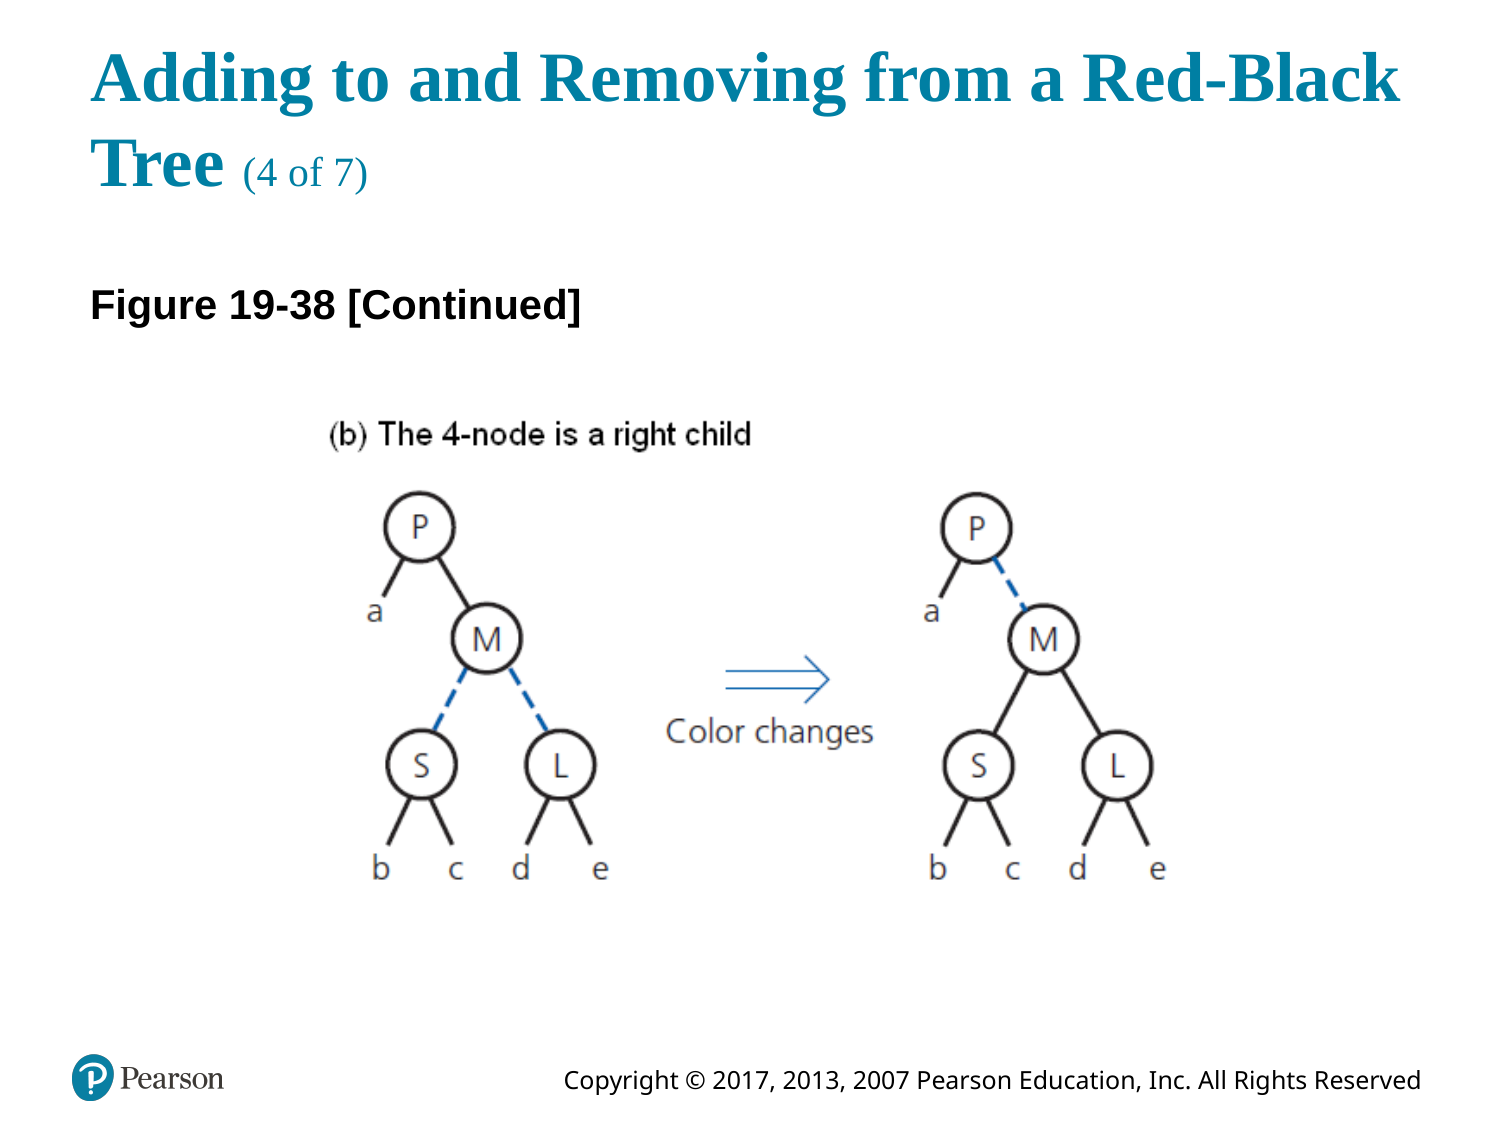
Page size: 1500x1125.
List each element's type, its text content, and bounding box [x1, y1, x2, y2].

picture [80, 1063, 106, 1088]
picture [72, 1087, 83, 1101]
picture [320, 413, 1180, 887]
picture [98, 1054, 224, 1101]
picture [72, 1054, 88, 1070]
list Figure 19-38 [Continued] [75, 262, 1425, 334]
title Adding to and Removing from a Red-Black Tree (4 of 7) [75, 35, 1425, 216]
